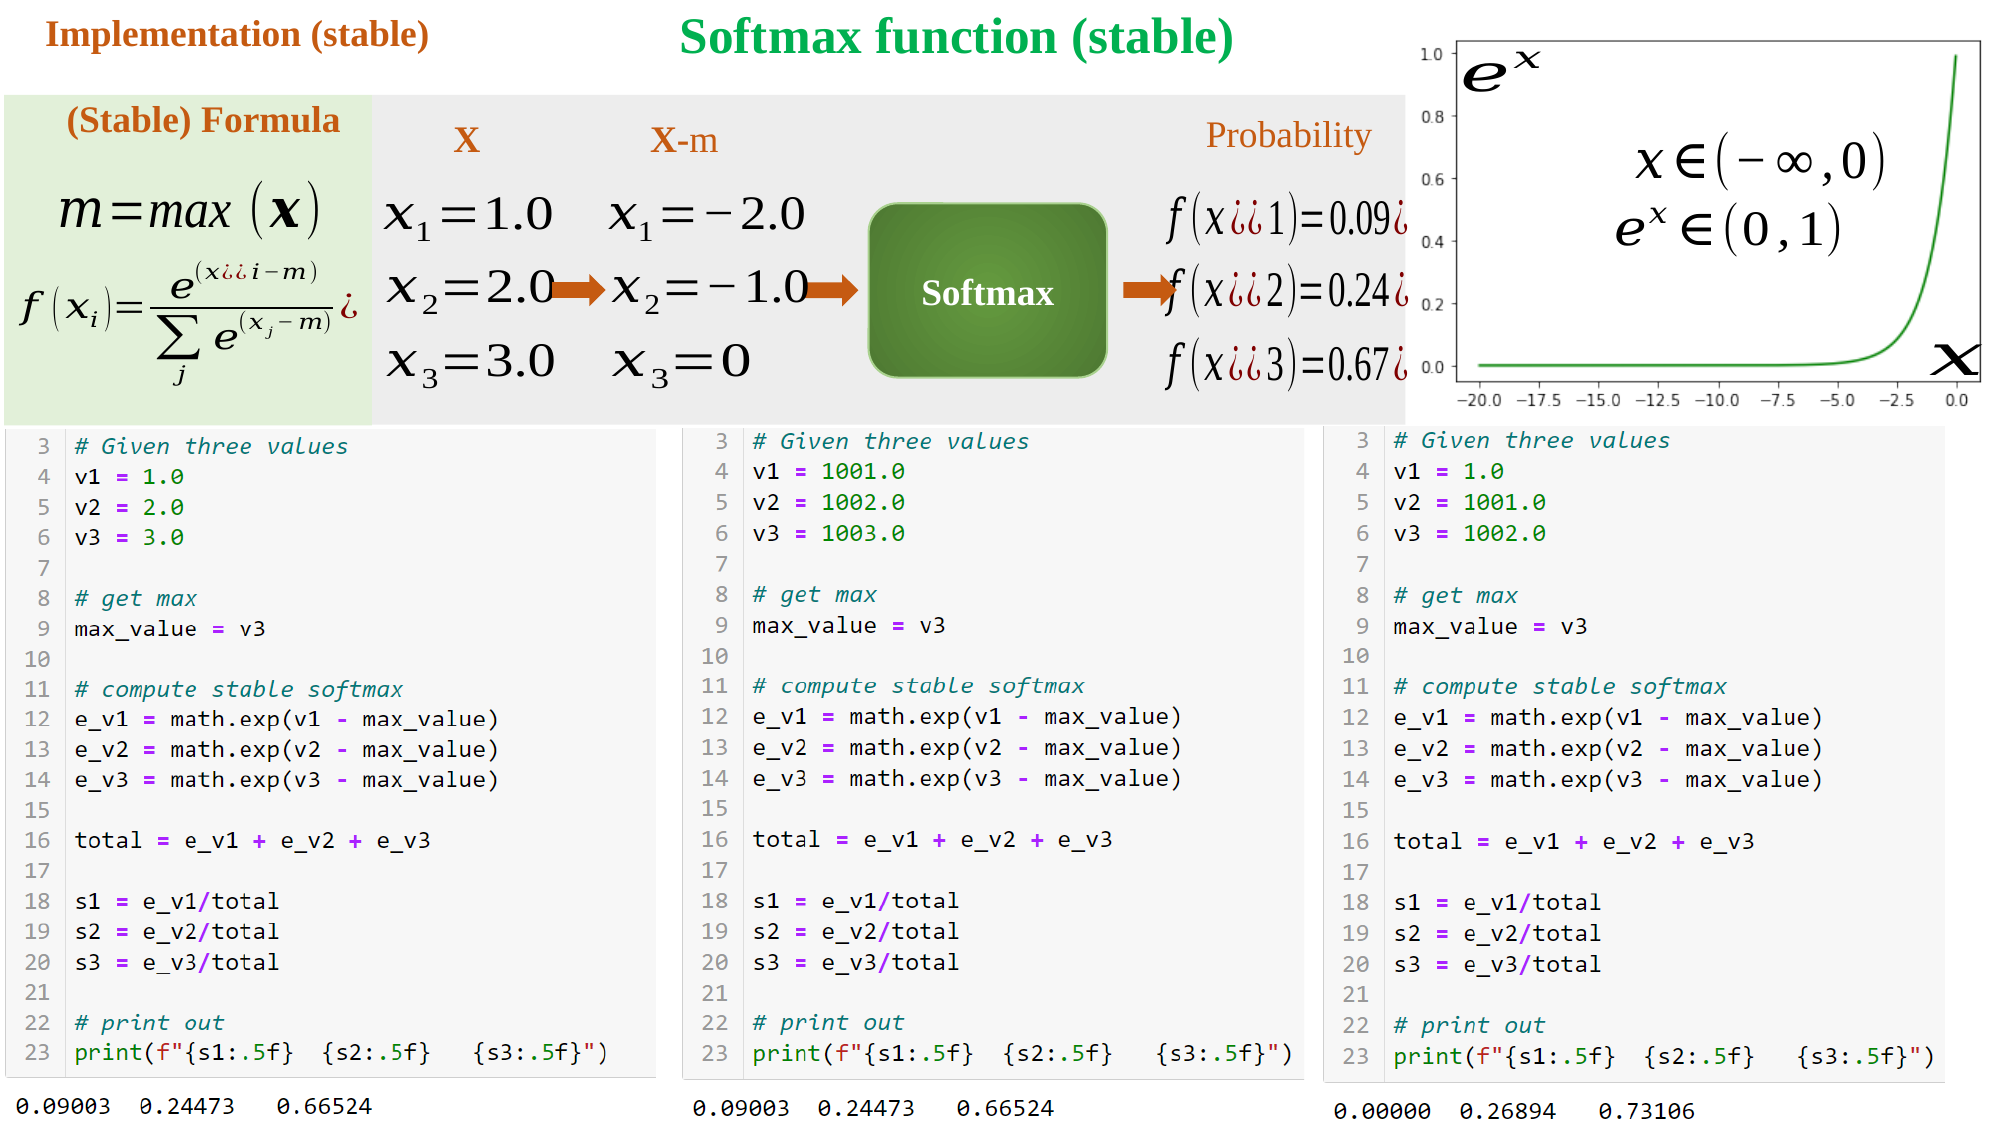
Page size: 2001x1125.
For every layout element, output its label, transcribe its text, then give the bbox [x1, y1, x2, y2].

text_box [1409, 31, 1991, 419]
picture [1316, 426, 1945, 1125]
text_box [372, 94, 1411, 425]
title Softmax function (stable) [483, 0, 1432, 73]
picture [679, 428, 1305, 1122]
text_box Implementation (stable) [12, 1, 463, 62]
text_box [4, 87, 372, 426]
picture [4, 429, 656, 1122]
